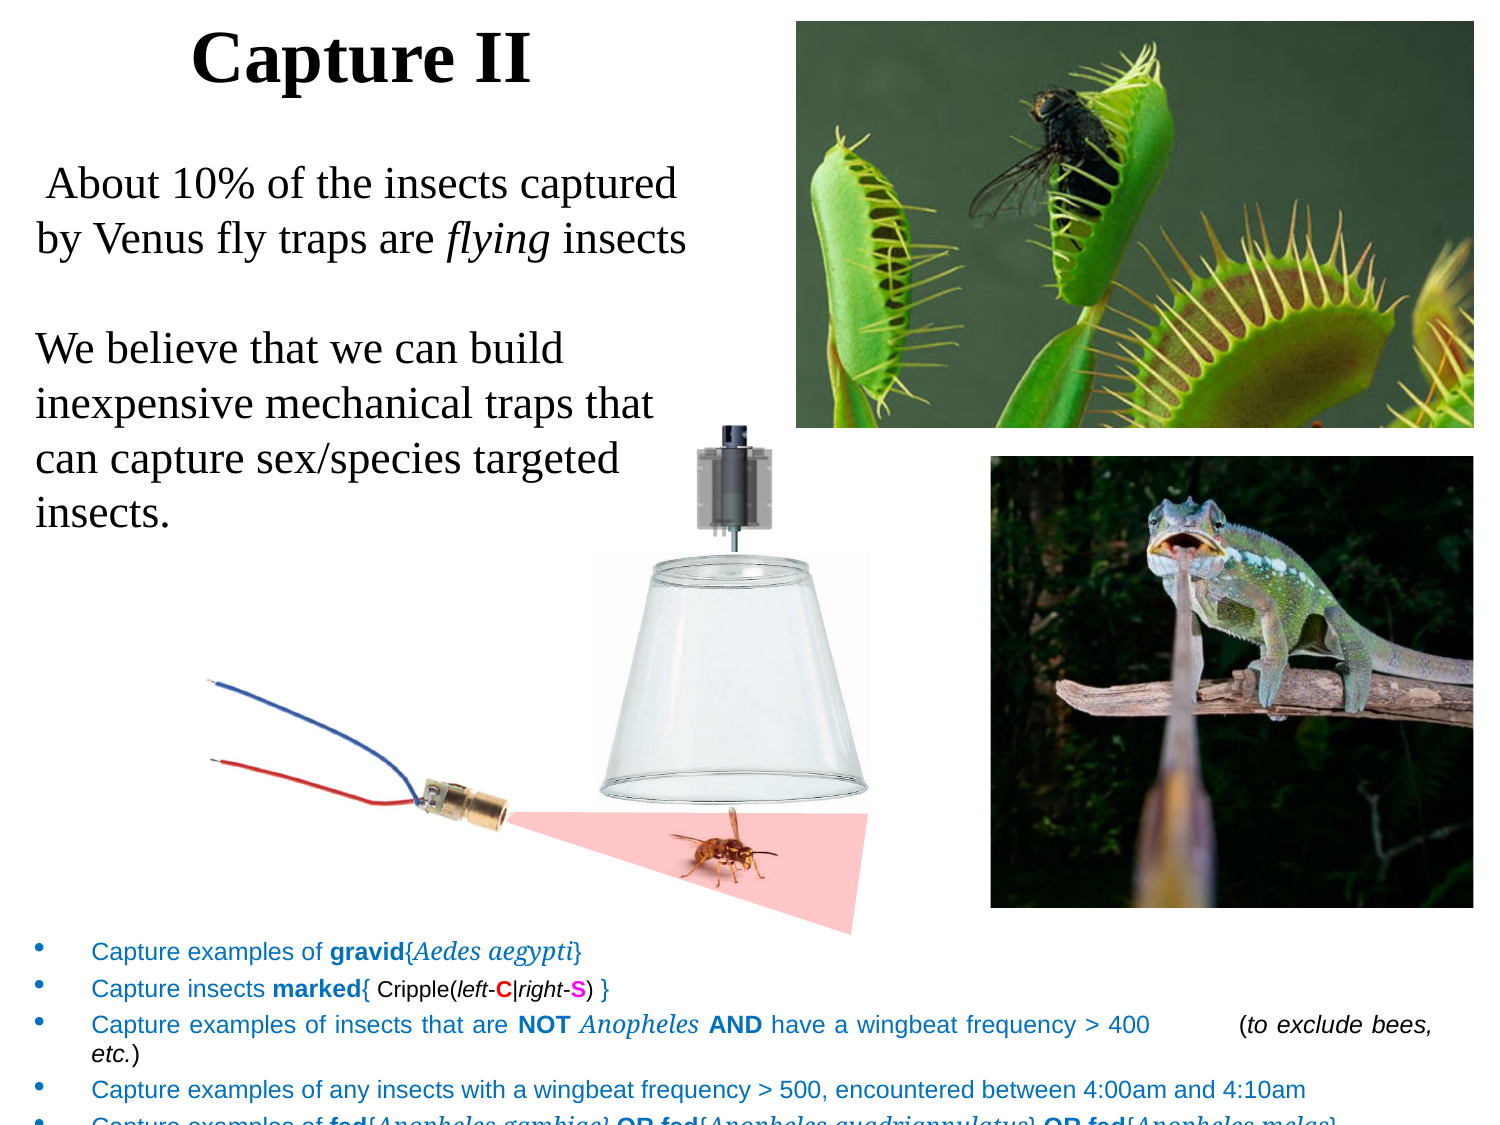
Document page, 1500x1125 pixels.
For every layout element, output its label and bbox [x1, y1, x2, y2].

picture [990, 455, 1474, 909]
text_box [517, 809, 666, 877]
picture [595, 422, 877, 891]
picture [162, 583, 531, 955]
text_box [20, 811, 1449, 1125]
picture [796, 21, 1474, 429]
text_box [20, 0, 703, 627]
